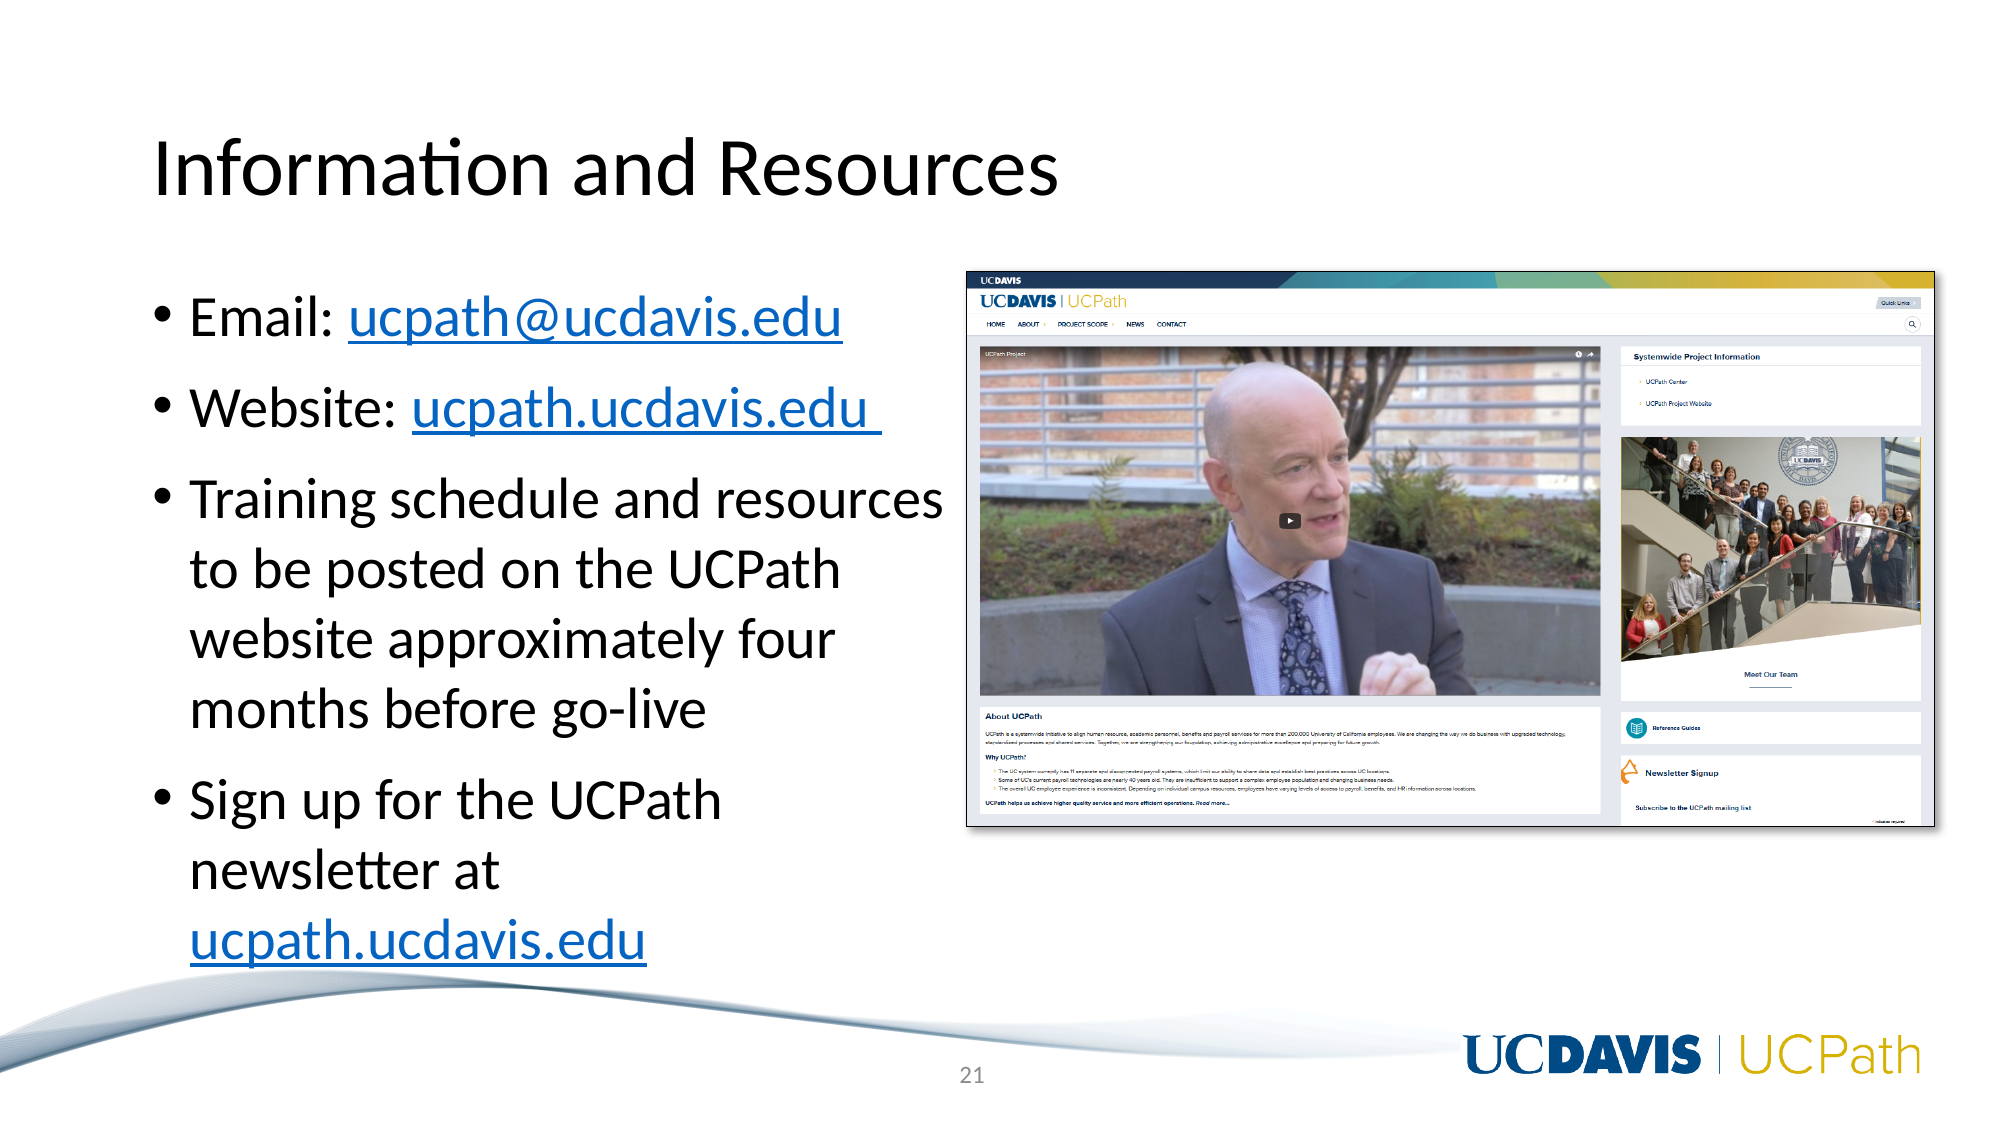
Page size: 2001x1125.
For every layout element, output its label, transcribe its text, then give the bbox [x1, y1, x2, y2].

title Information and Resources [137, 115, 1863, 222]
picture [0, 0, 1935, 1125]
slide_number 21 [744, 1044, 1000, 1104]
list Email: ucpath@ucdavis.edu Website: ucpath.ucdavis.edu Training schedule and resources to be posted on the UCPath website approximately four months before go-live Sign up for the UCPath newsletter at ucpath.ucdavis.edu [137, 271, 984, 986]
